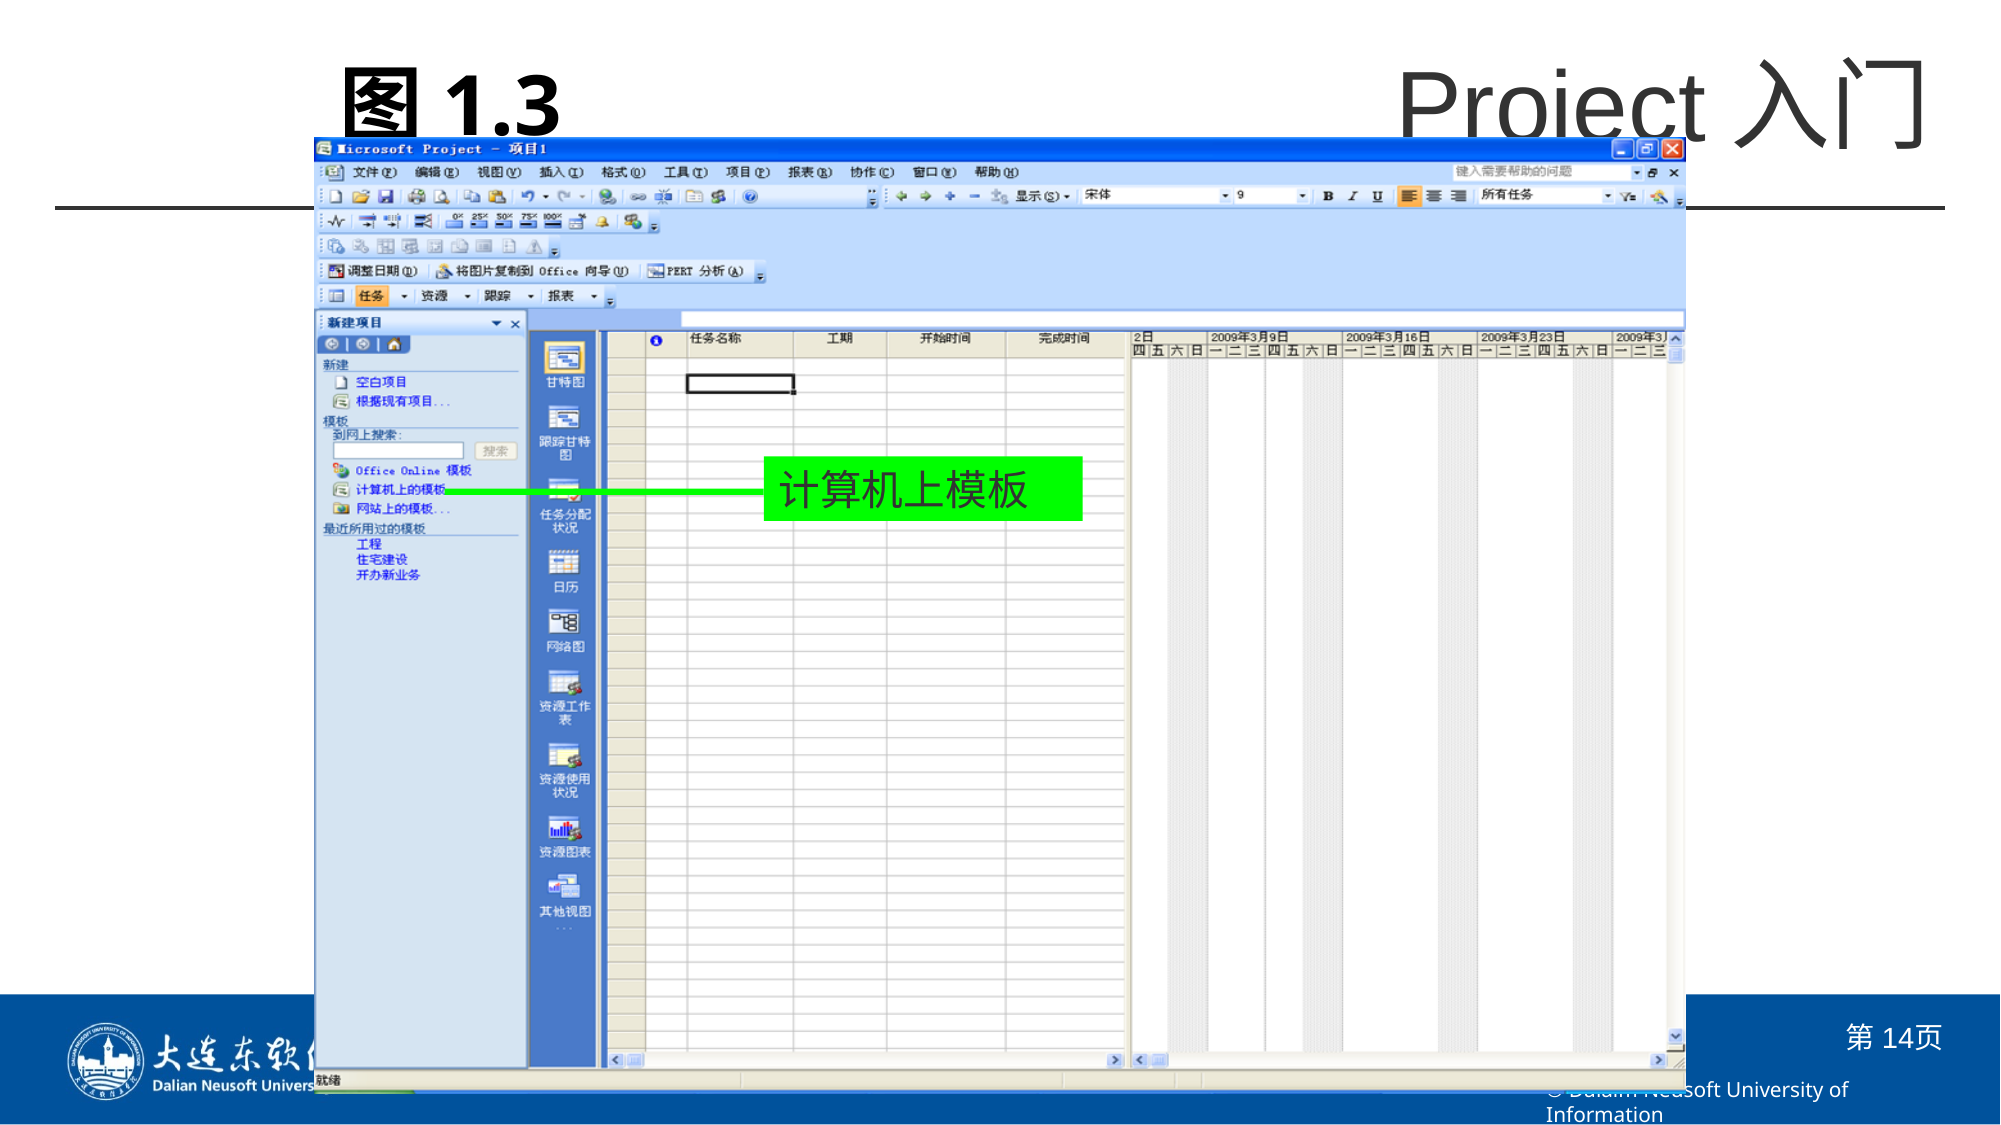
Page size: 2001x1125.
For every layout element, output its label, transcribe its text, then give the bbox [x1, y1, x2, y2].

title 图1.3 [324, 45, 1675, 135]
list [314, 136, 1686, 1095]
picture [55, 1016, 445, 1103]
